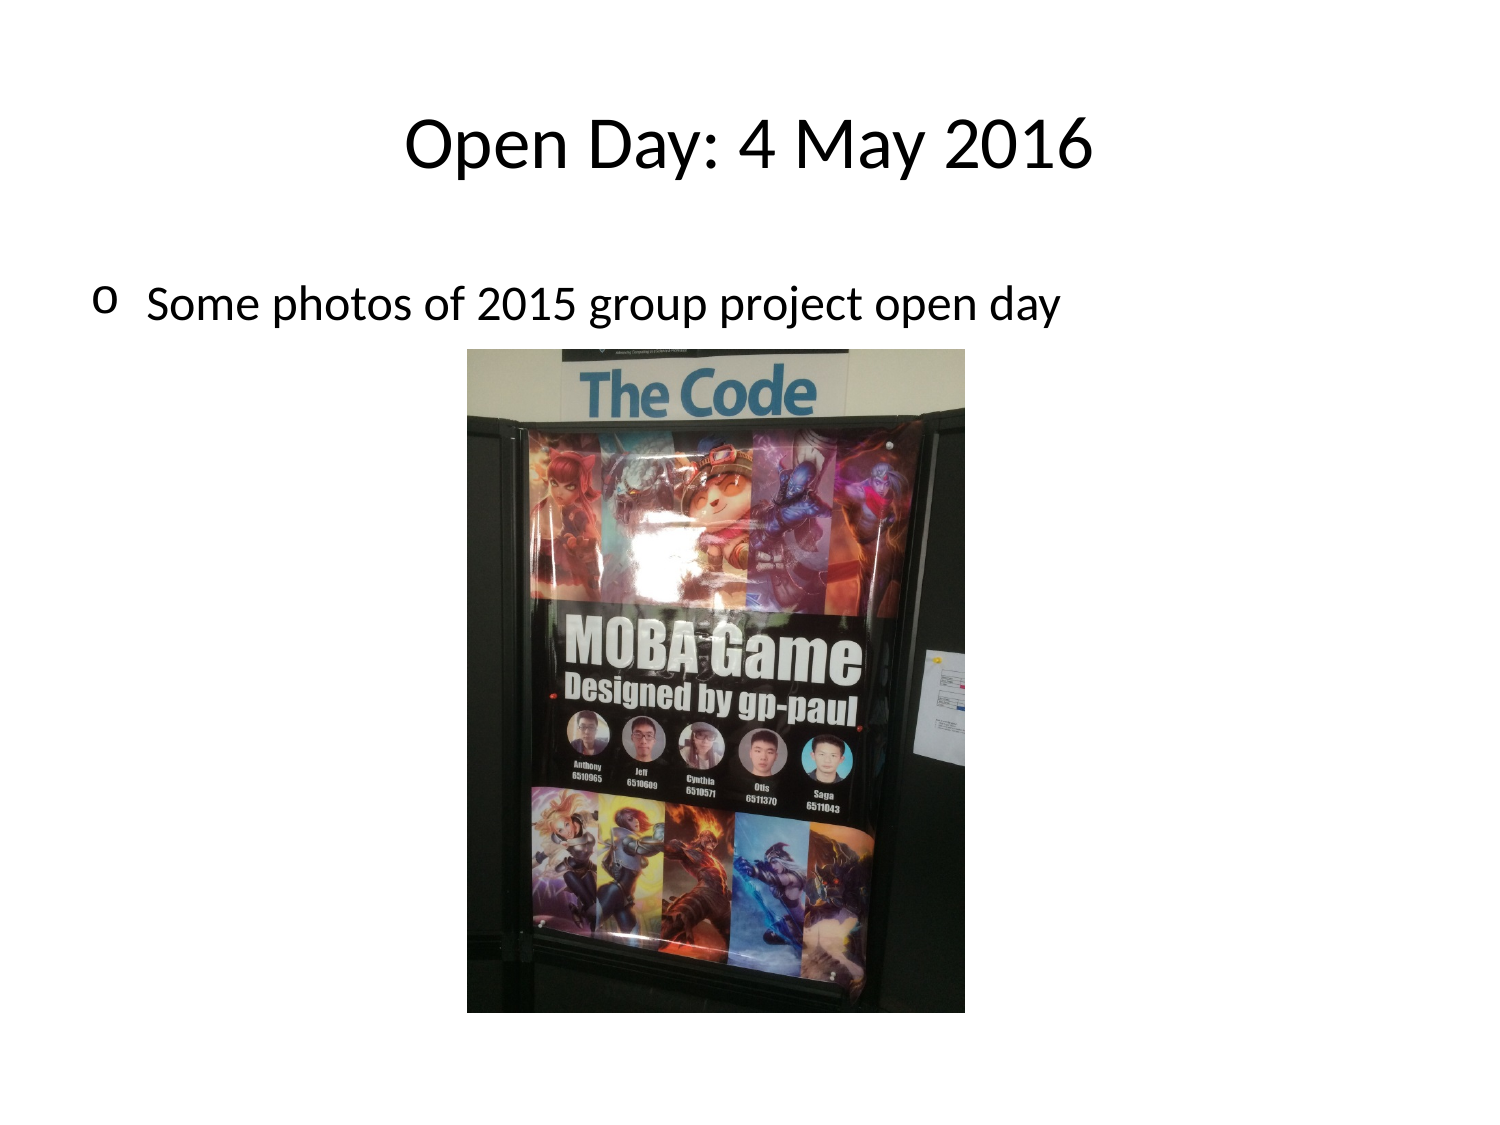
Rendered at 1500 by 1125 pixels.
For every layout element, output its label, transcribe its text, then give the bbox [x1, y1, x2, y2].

picture [467, 349, 965, 1013]
title Open Day: 4 May 2016 [75, 45, 1425, 233]
list Some photos of 2015 group project open day [75, 262, 1425, 1005]
